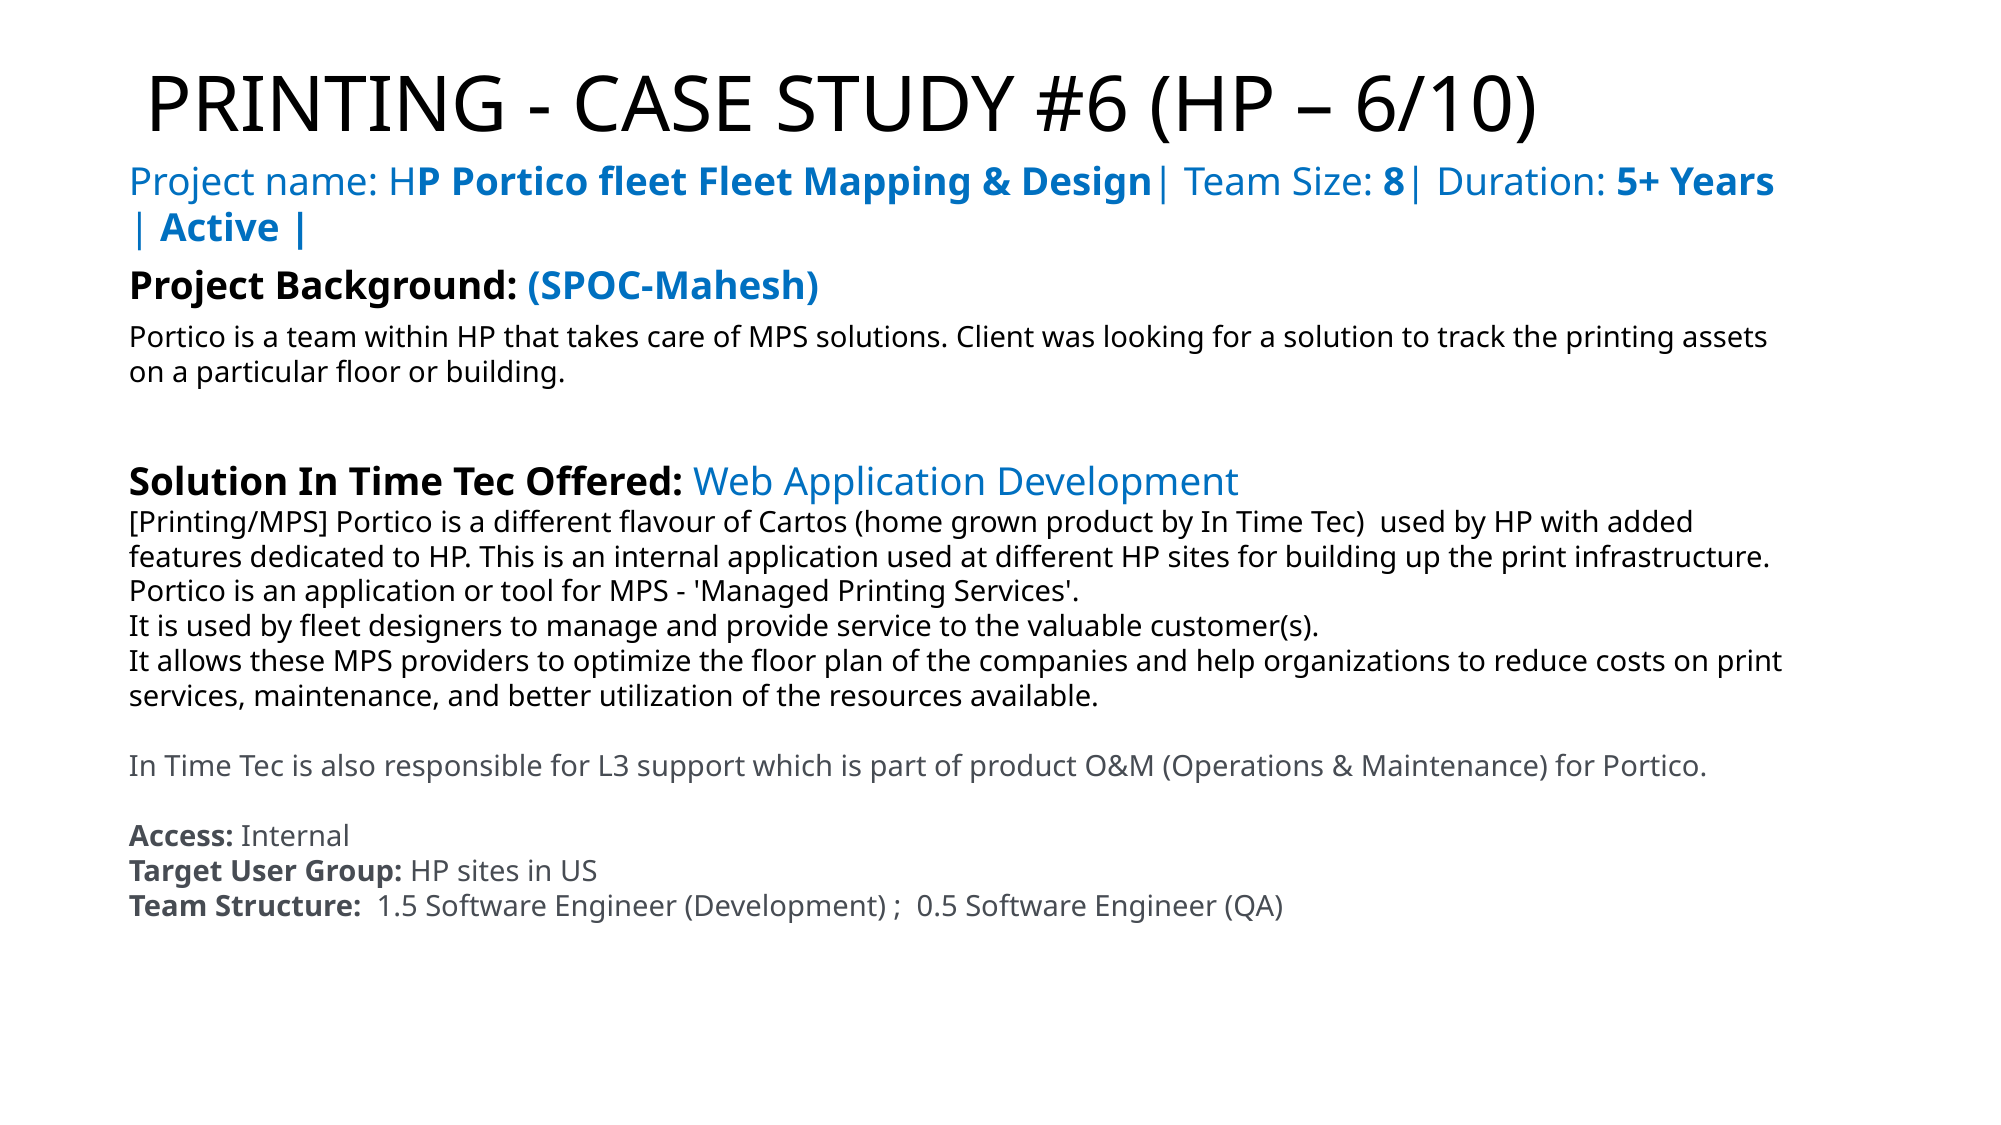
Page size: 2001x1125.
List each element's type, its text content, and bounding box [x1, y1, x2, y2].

title PRINTING - CASE STUDY #6 (HP – 6/10) [130, 36, 1931, 177]
text_box Project name: HP Portico fleet Fleet Mapping & Design| Team Size: 8| Duration: 5+ Years | Active | Project Background: (SPOC-Mahesh) Portico is a team within HP that takes care of MPS solutions. Client was looking for a solution to track the printing assets on a particular floor or building. Solution In Time Tec Offered: Web Application Development [Printing/MPS] Portico is a different flavour of Cartos (home grown product by In Time Tec) used by HP with added features dedicated to HP. This is an internal application used at different HP sites for building up the print infrastructure. Portico is an application or tool for MPS - 'Managed Printing Services'. It is used by fleet designers to manage and provide service to the valuable customer(s). It allows these MPS providers to optimize the floor plan of the companies and help organizations to reduce costs on print services, maintenance, and better utilization of the resources available. In Time Tec is also responsible for L3 support which is part of product O&M (Operations & Maintenance) for Portico. Access: Internal Target User Group: HP sites in US Team Structure: 1.5 Software Engineer (Development) ; 0.5 Software Engineer (QA) [118, 149, 1803, 1045]
